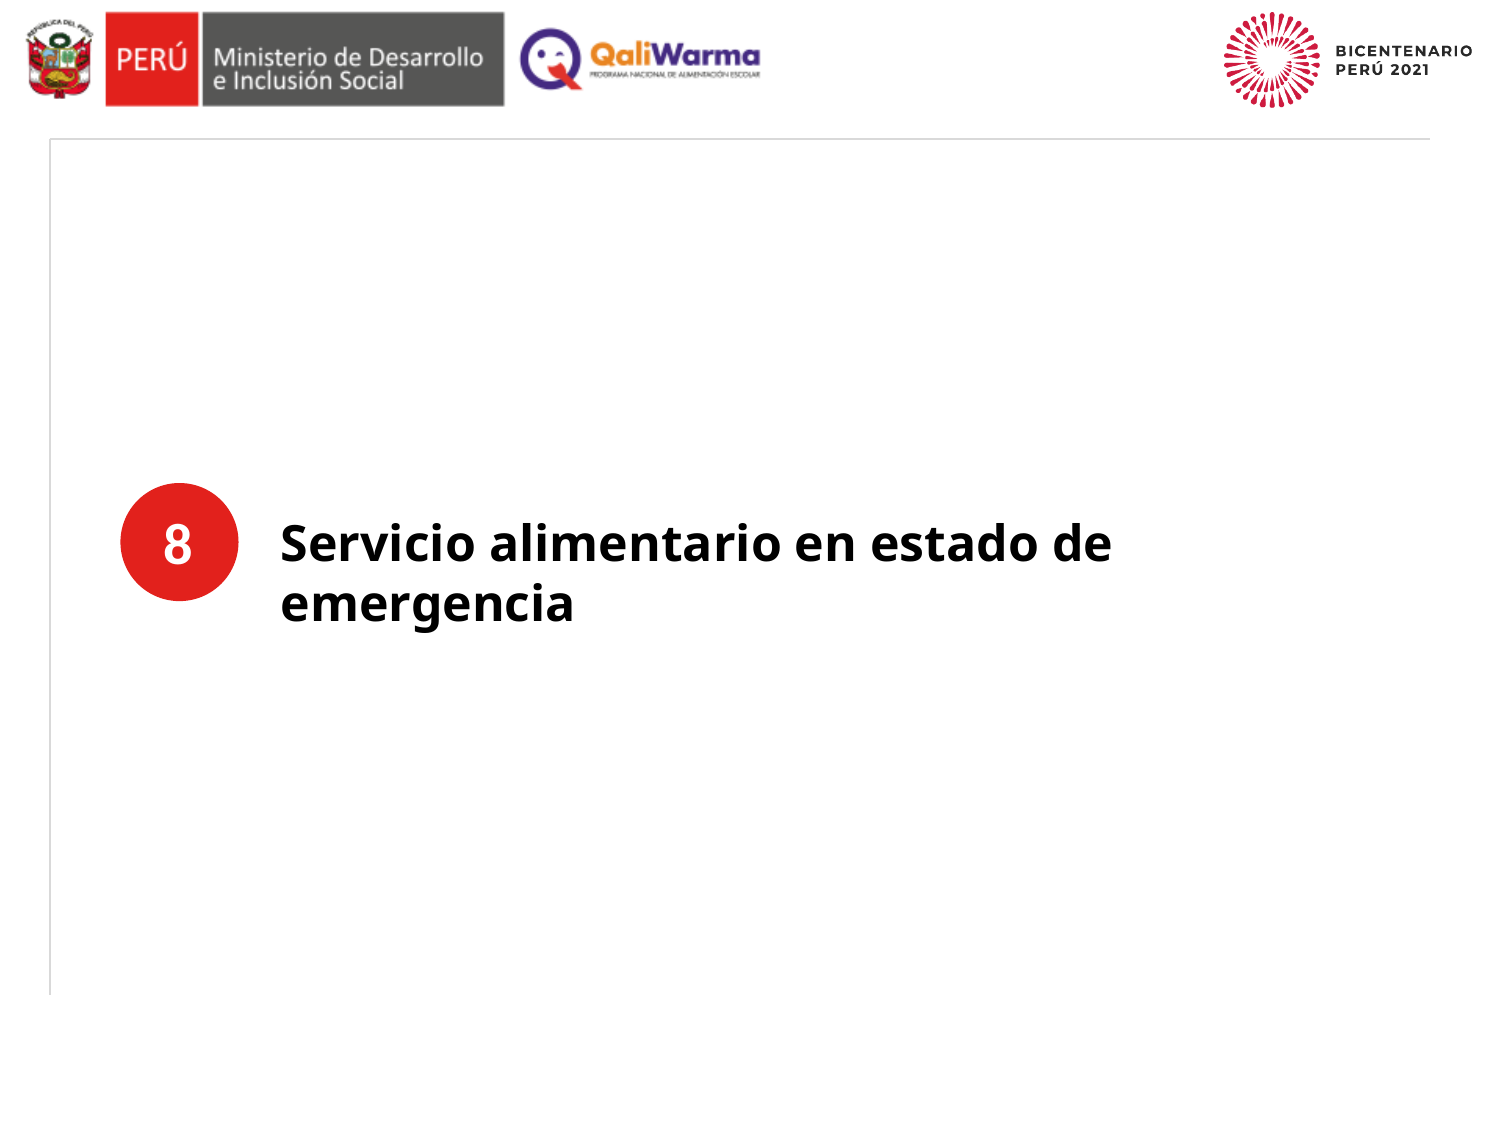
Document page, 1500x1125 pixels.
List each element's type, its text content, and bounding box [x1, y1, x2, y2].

text_box Servicio alimentario en estado de emergencia [265, 504, 1299, 639]
text_box [119, 481, 240, 603]
picture [1224, 12, 1472, 108]
picture [9, 9, 776, 110]
text_box 8 [148, 499, 208, 584]
